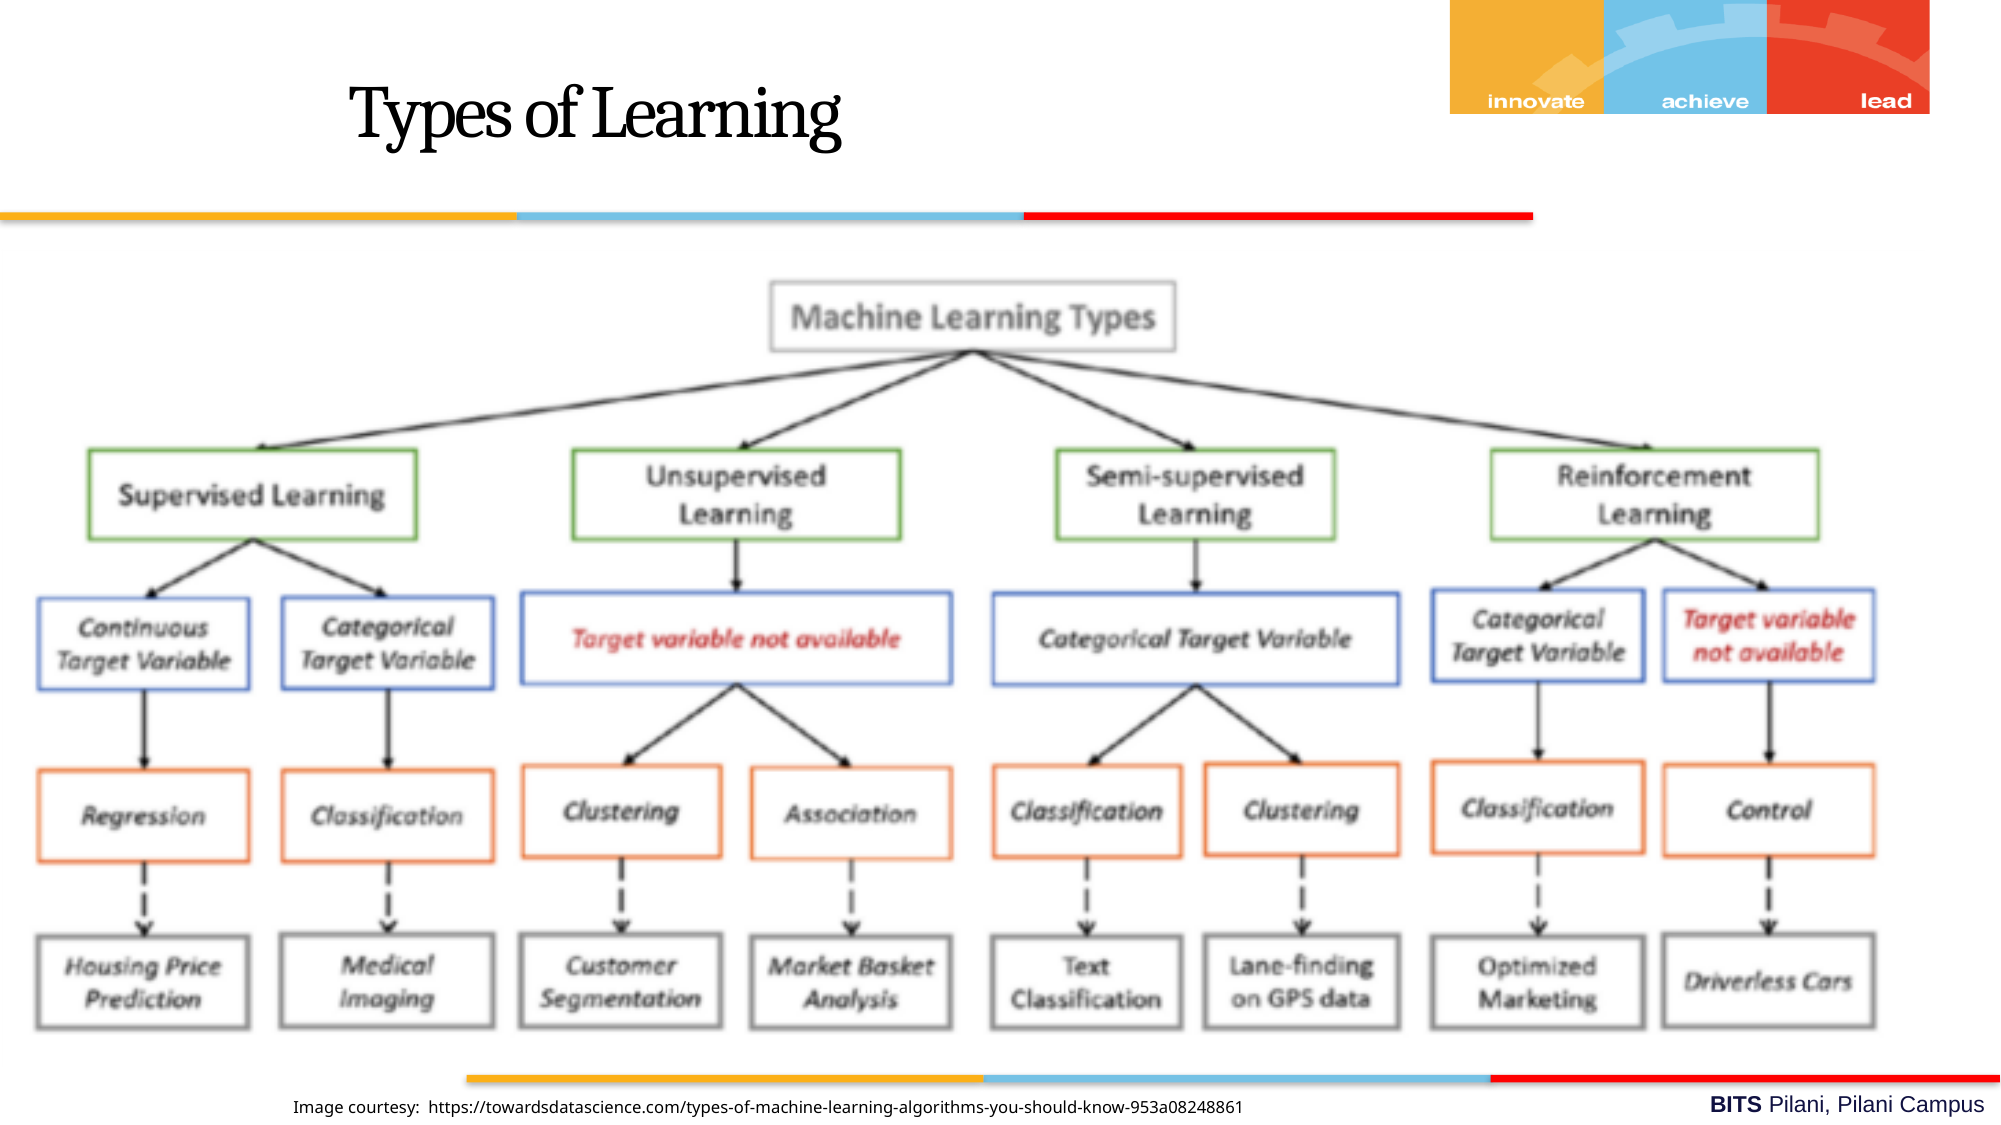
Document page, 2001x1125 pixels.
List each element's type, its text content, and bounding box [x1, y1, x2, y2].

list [1, 249, 1926, 1068]
title Types of Learning [314, 13, 1319, 217]
picture [1449, 0, 1930, 114]
text_box Image courtesy: https://towardsdatascience.com/types-of-machine-learning-algorithms-you-should-know-953a08248861 [278, 1089, 1679, 1125]
